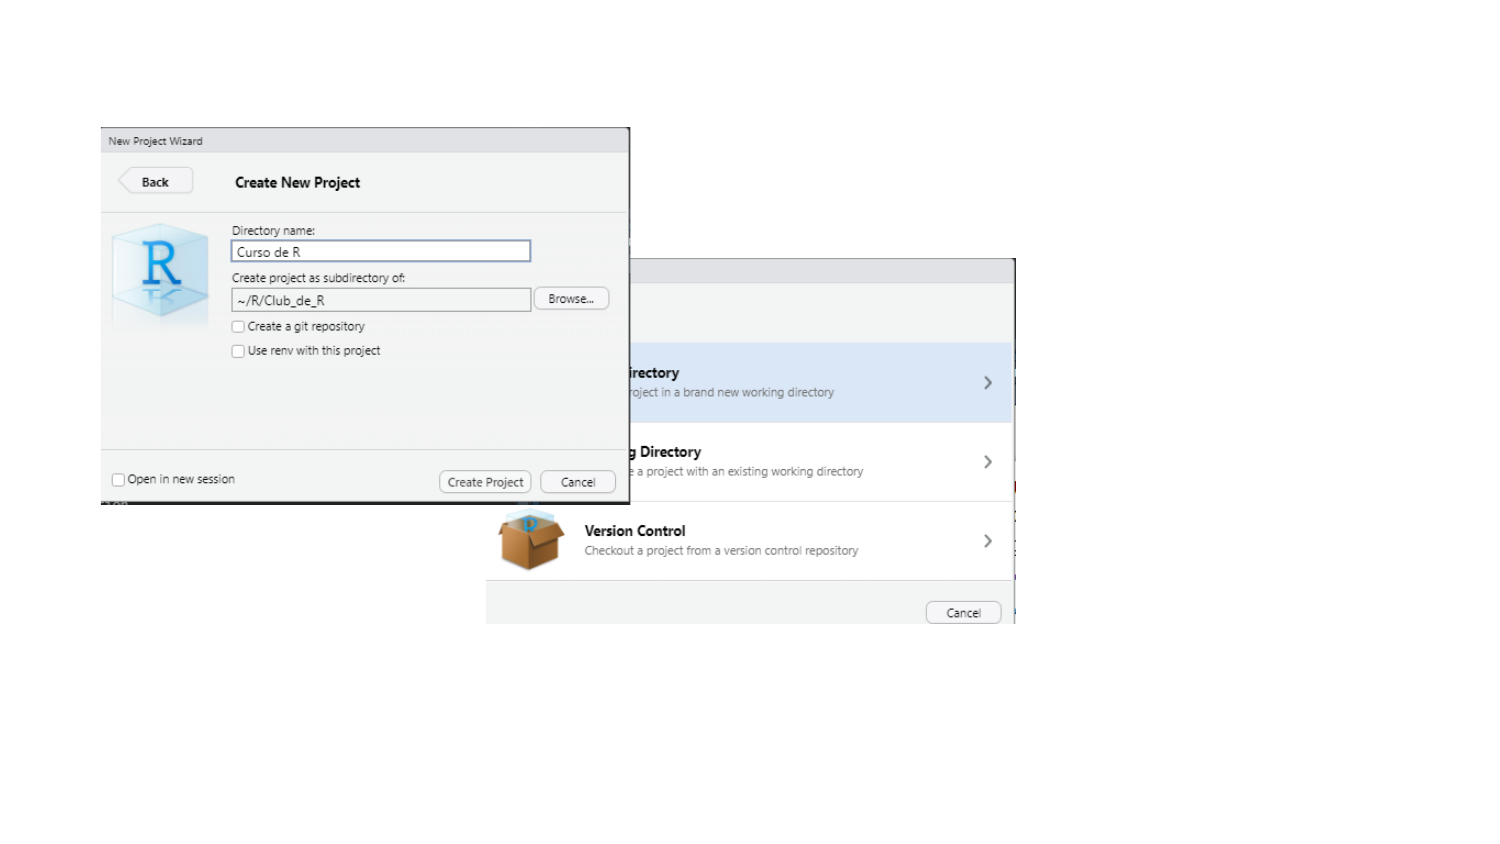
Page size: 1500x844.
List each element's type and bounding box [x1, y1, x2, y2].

picture [100, 126, 1016, 624]
